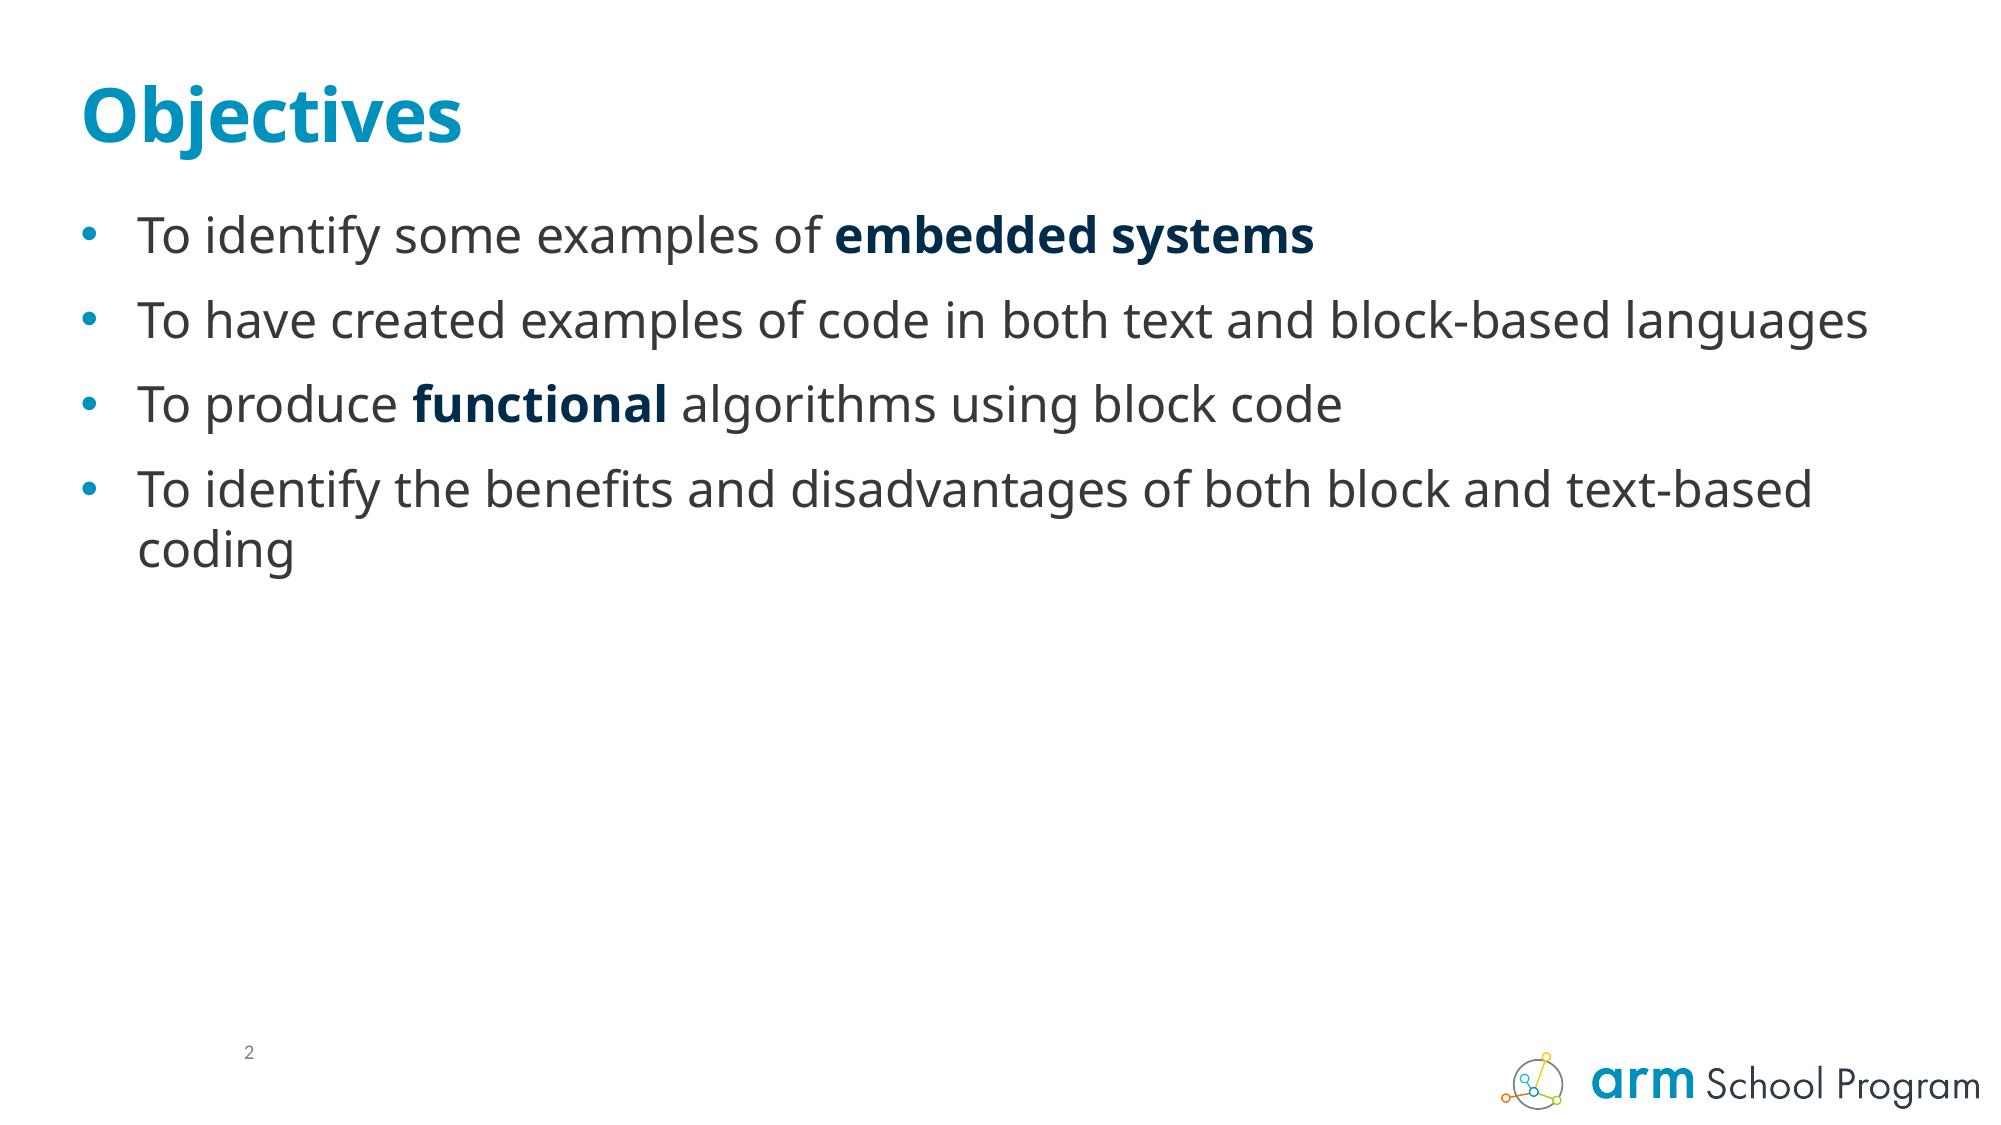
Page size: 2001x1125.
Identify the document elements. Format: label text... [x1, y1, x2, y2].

list To identify some examples of embedded systems To have created examples of code in both text and block-based languages To produce functional algorithms using block code To identify the benefits and disadvantages of both block and text-based coding [80, 203, 1915, 957]
title Objectives [80, 48, 1915, 158]
picture [1501, 1052, 1979, 1110]
